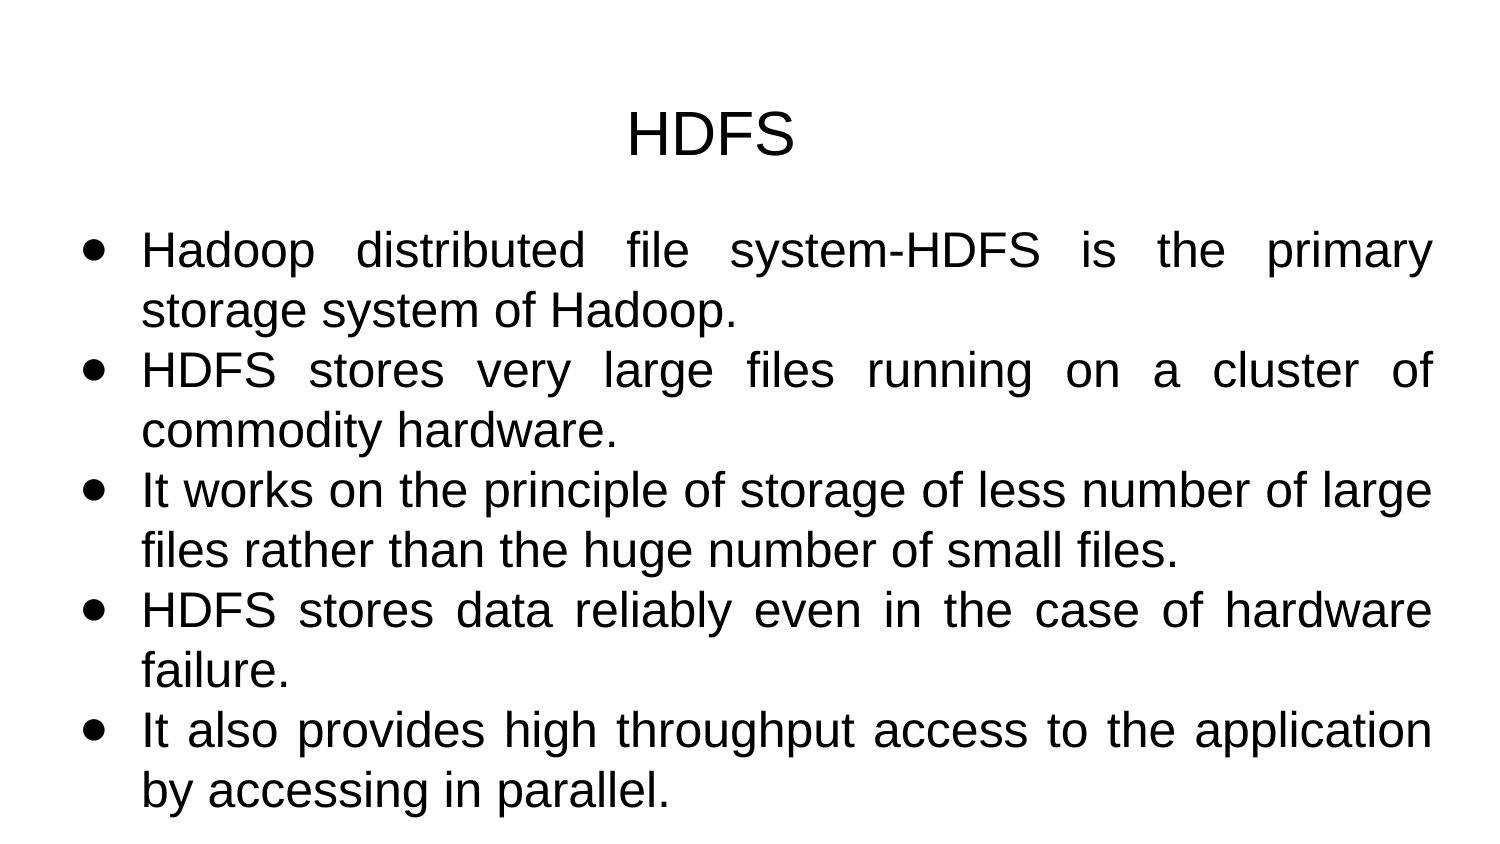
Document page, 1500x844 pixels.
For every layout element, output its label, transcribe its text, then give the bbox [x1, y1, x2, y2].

title HDFS [12, 58, 1411, 183]
subtitle Hadoop distributed file system-HDFS is the primary storage system of Hadoop. HDFS stores very large files running on a cluster of commodity hardware. It works on the principle of storage of less number of large files rather than the huge number of small files. HDFS stores data reliably even in the case of hardware failure. It also provides high throughput access to the application by accessing in parallel. [51, 202, 1449, 844]
